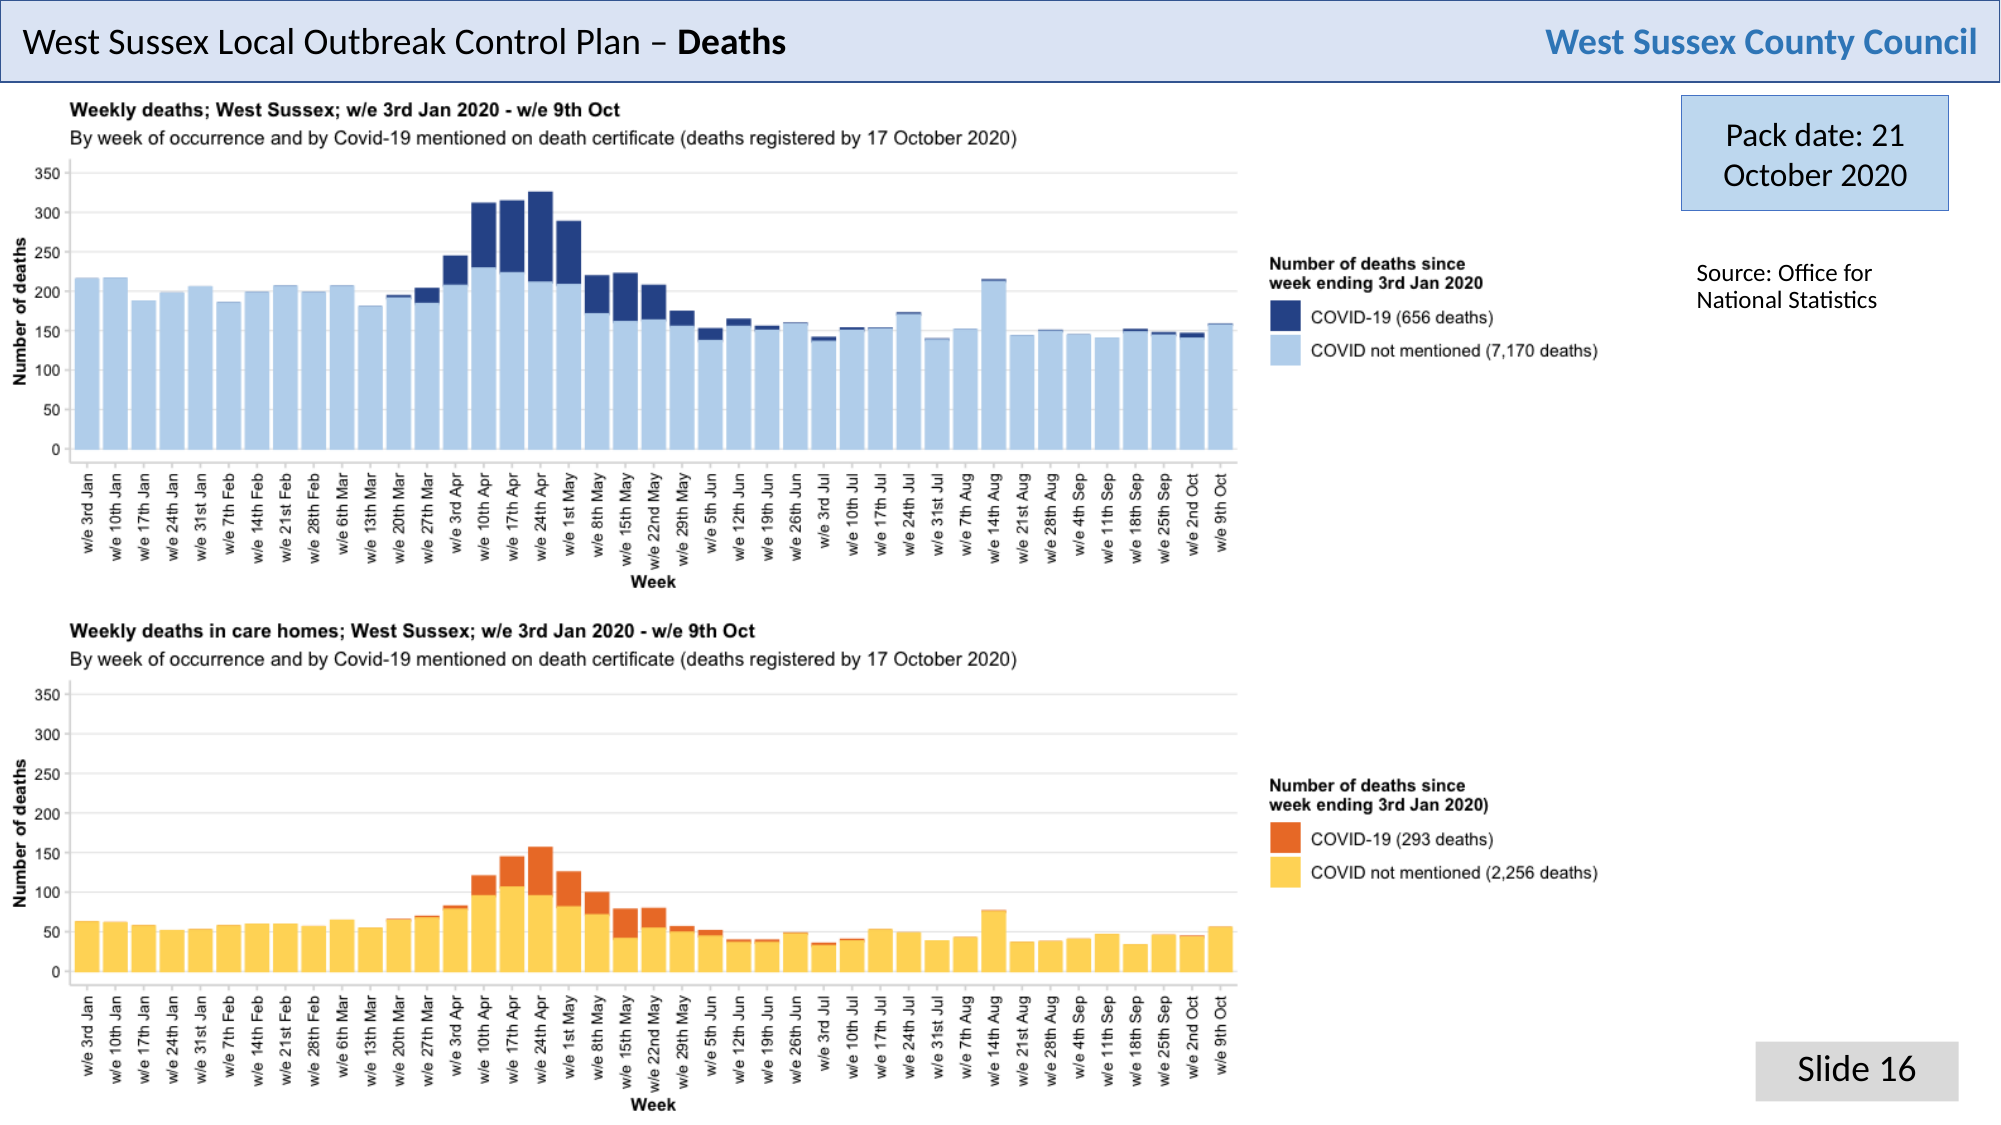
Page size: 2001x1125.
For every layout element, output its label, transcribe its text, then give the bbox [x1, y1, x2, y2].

picture [3, 612, 1619, 1125]
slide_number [1681, 95, 1949, 211]
list Source: Office for National Statistics [1681, 252, 1959, 289]
picture [3, 91, 1619, 602]
list Slide 16 [1755, 1041, 1959, 1102]
